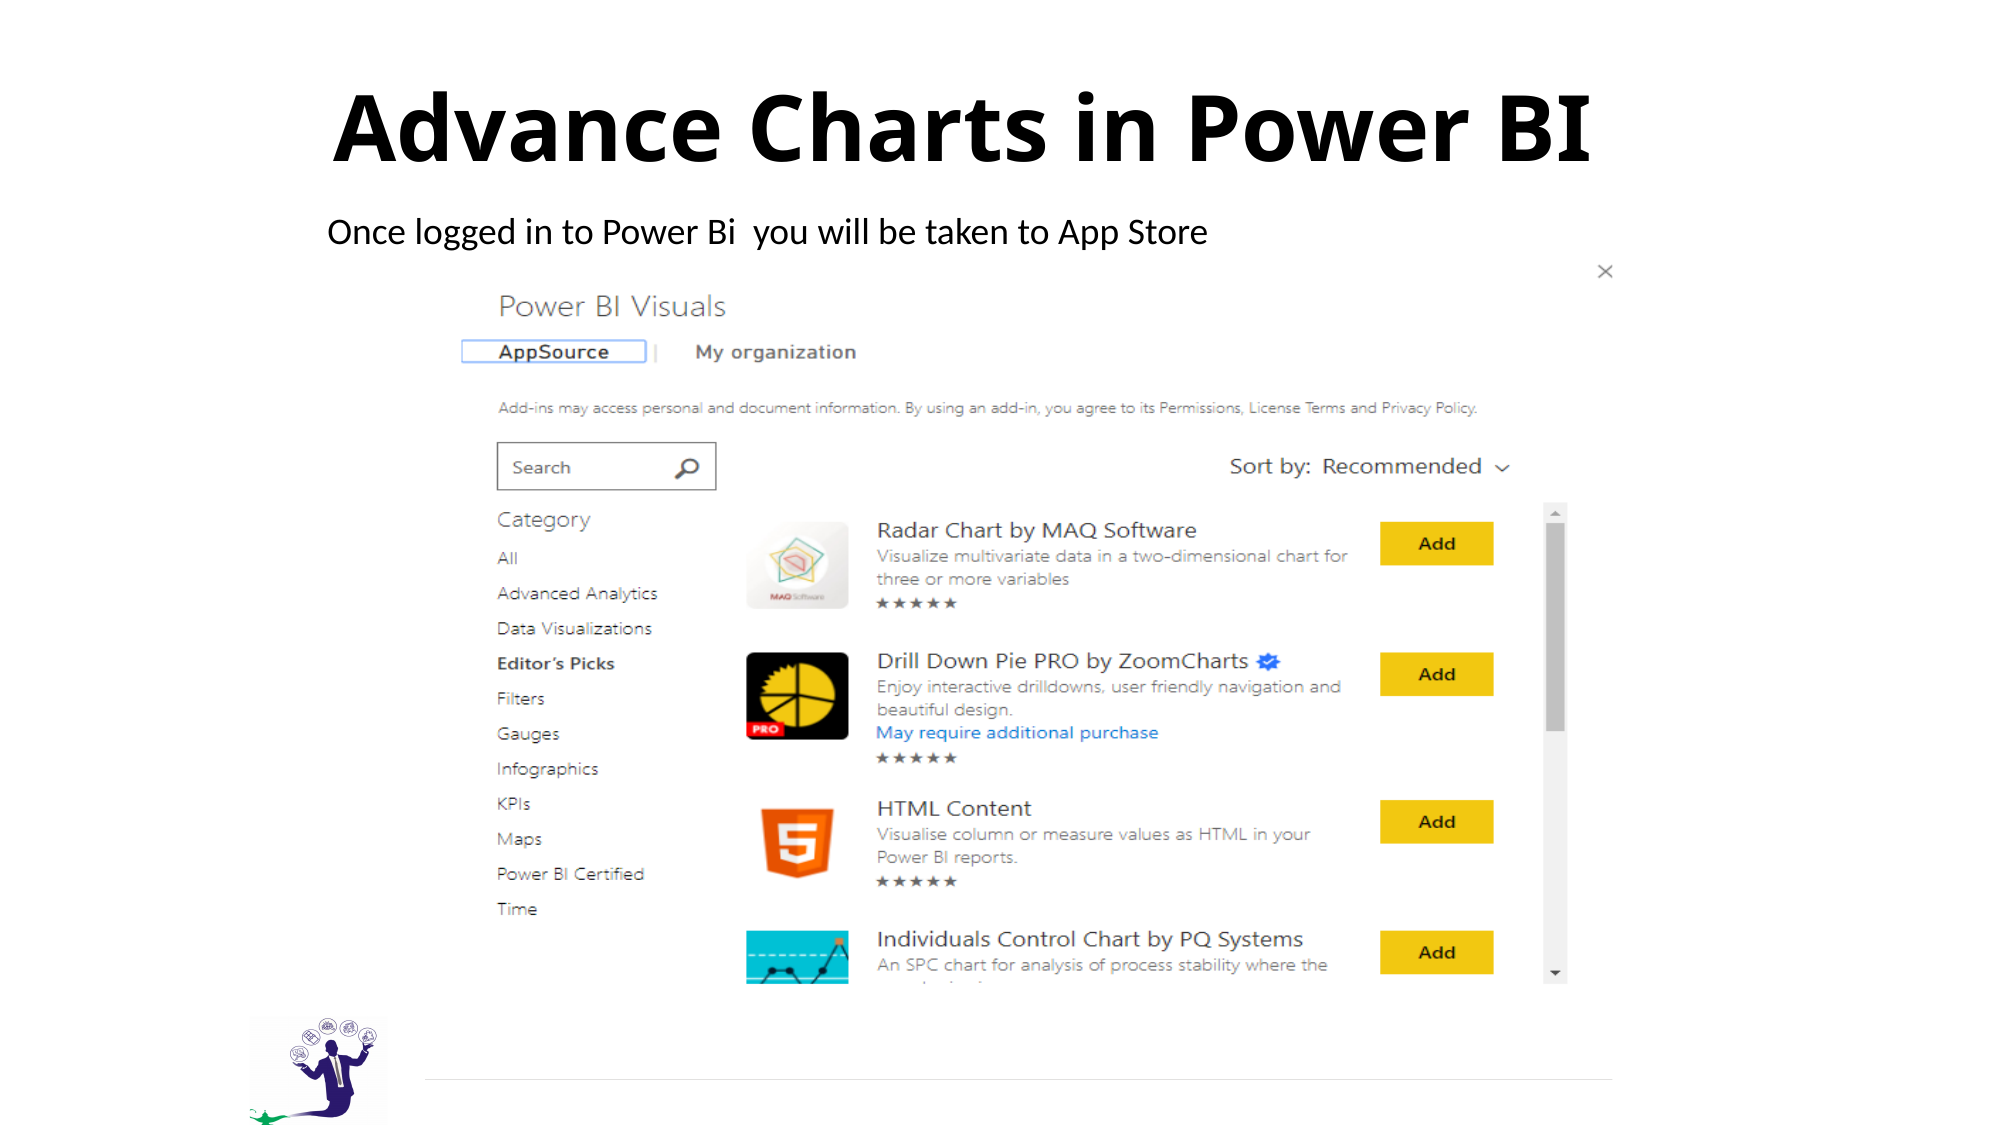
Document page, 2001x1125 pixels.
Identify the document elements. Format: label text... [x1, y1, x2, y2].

text_box Once logged in to Power Bi you will be taken to App Store [312, 199, 1682, 260]
picture [249, 1016, 388, 1125]
title Advance Charts in Power BI [318, 38, 1669, 199]
picture [424, 262, 1613, 1080]
